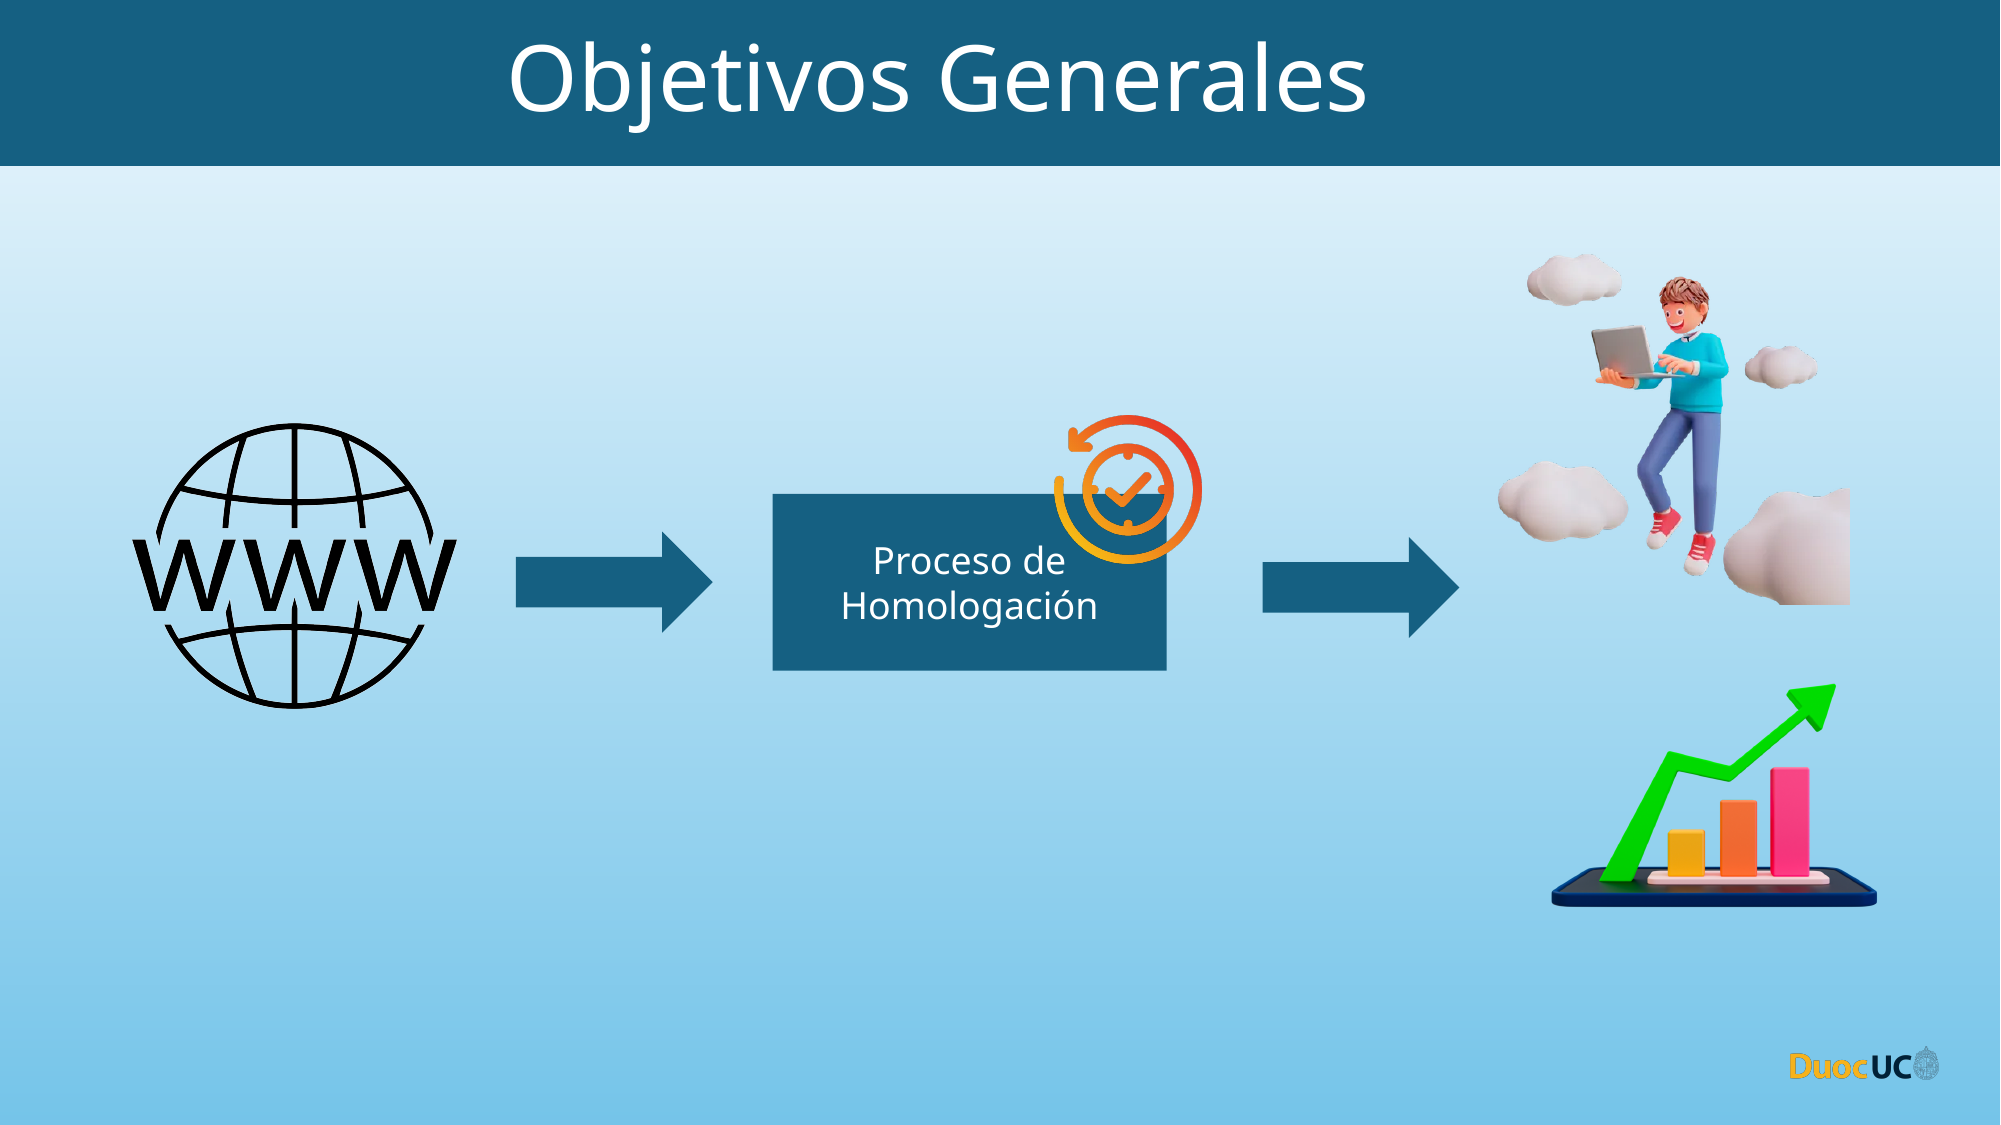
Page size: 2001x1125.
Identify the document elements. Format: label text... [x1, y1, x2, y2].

text_box [0, 0, 2000, 167]
text_box [771, 492, 1168, 672]
text_box [1260, 533, 1462, 642]
picture [1482, 620, 1940, 965]
text_box [514, 527, 715, 637]
picture [1053, 415, 1203, 564]
picture [132, 423, 457, 709]
text_box Proceso de Homologación [777, 529, 1162, 634]
title Objetivos Generales [337, 20, 1588, 139]
picture [1486, 241, 1851, 606]
picture [1787, 1043, 1941, 1083]
